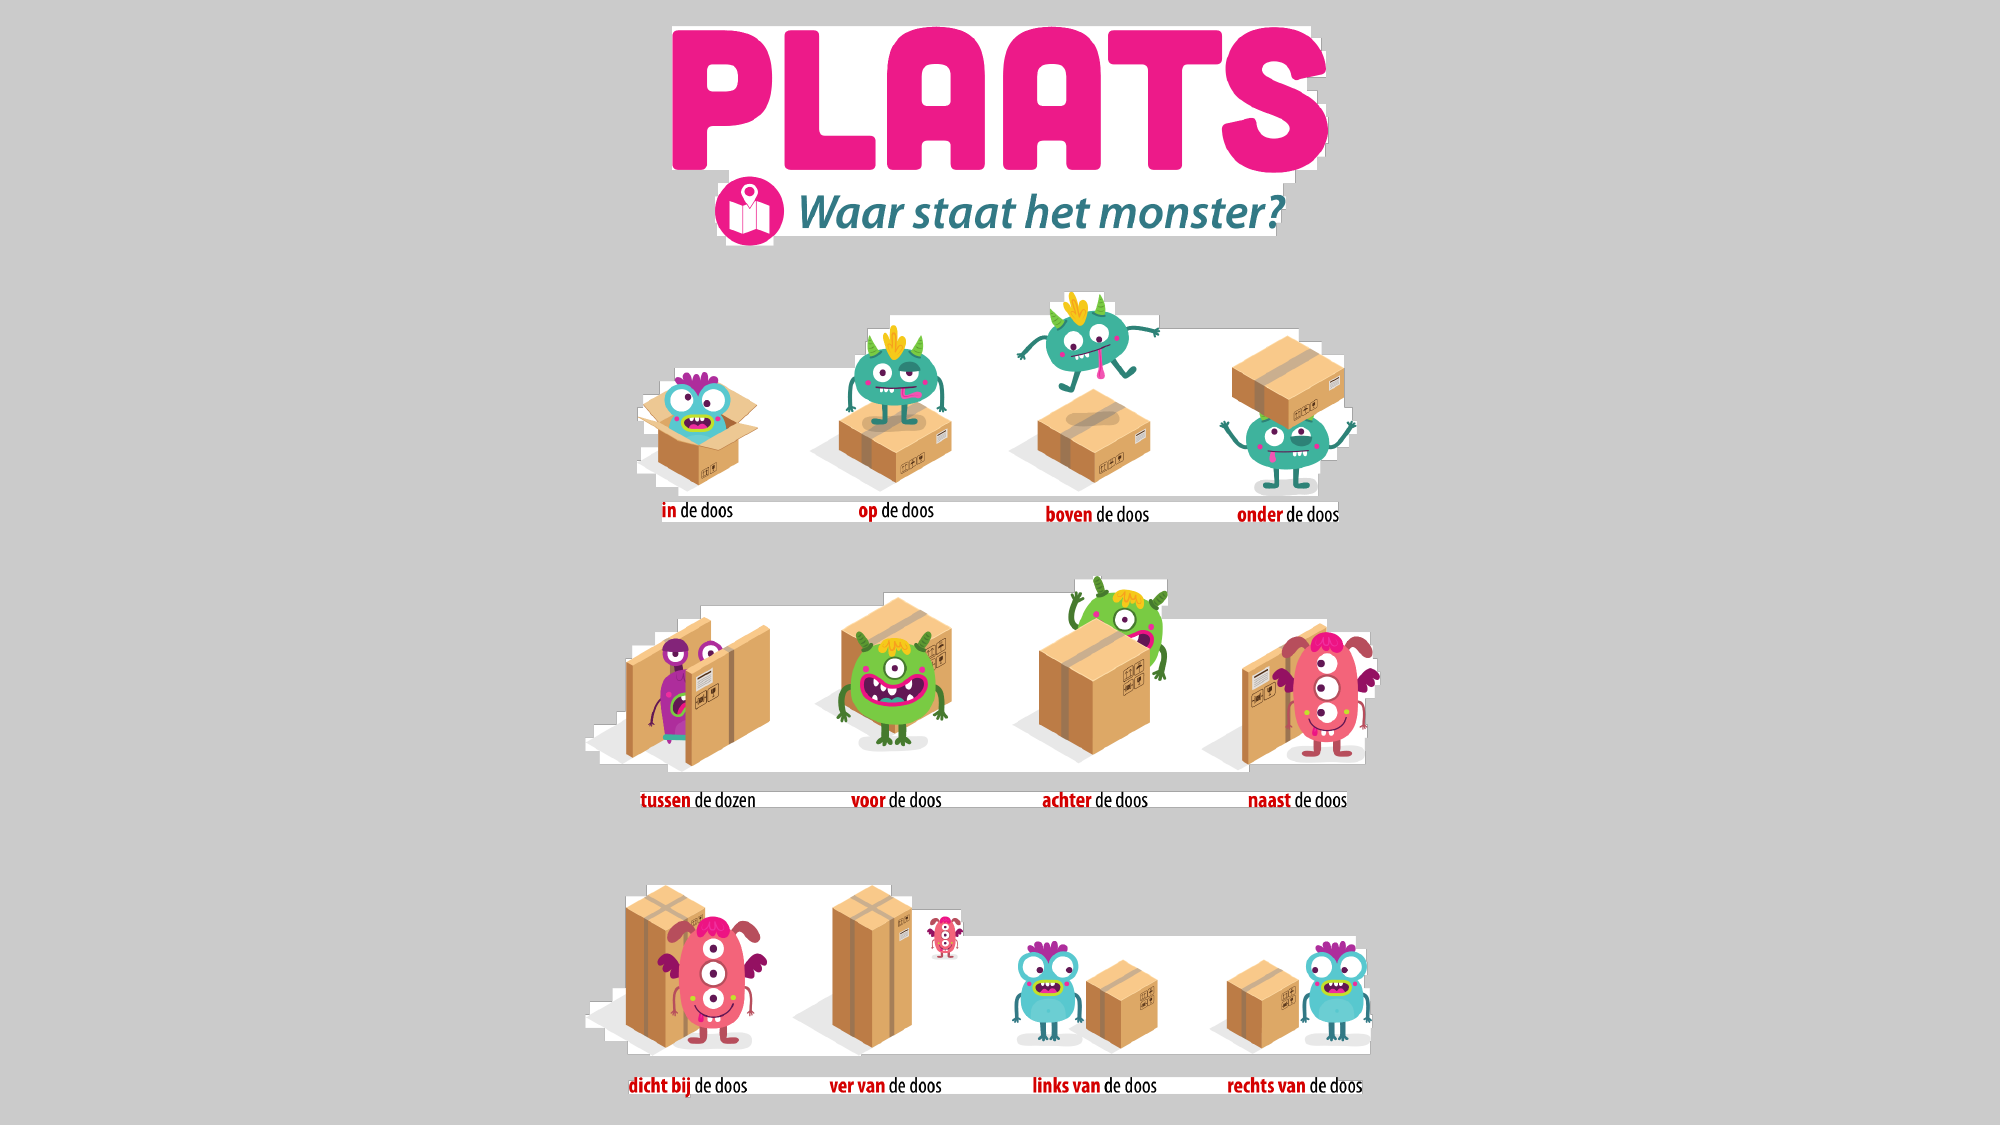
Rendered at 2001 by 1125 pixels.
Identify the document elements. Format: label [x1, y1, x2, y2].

picture [546, 4, 1454, 1125]
